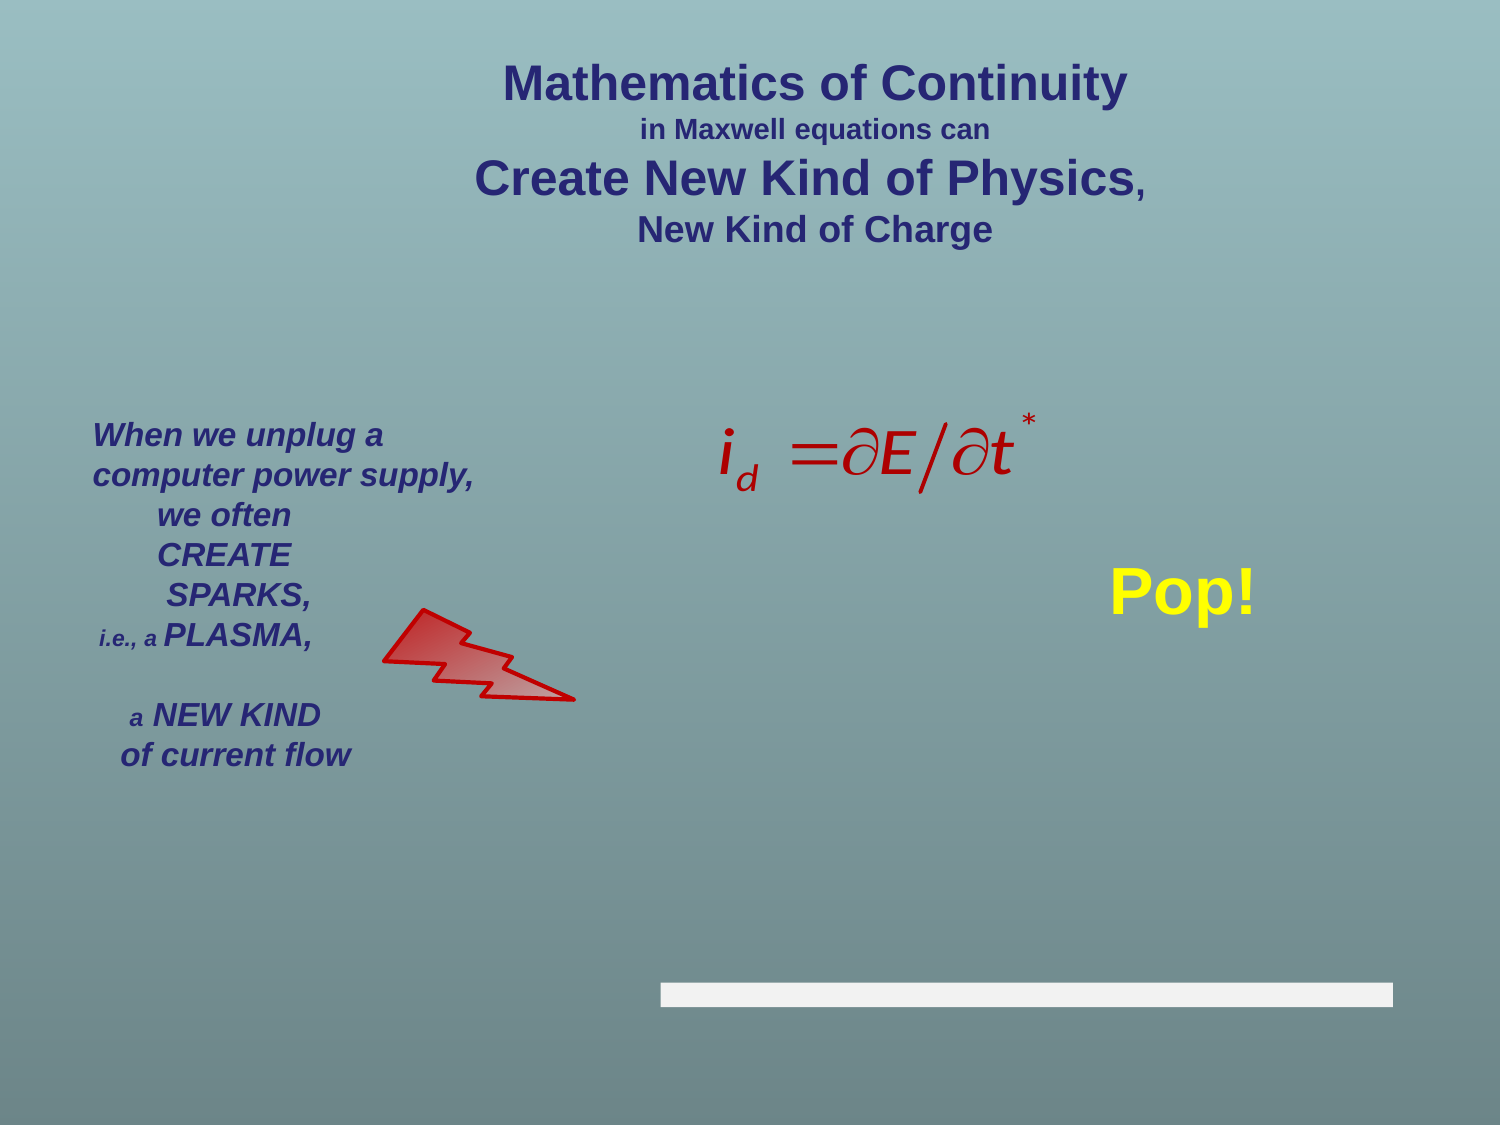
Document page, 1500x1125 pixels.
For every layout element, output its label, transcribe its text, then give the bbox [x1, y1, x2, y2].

text_box When we unplug a computer power supply, we often CREATE SPARKS, i.e., a PLASMA, a NEW KIND of current flow [77, 406, 525, 781]
text_box [383, 609, 575, 700]
text_box Mathematics of Continuity in Maxwell equations can Create New Kind of Physics, New Kind of Charge [158, 43, 1472, 258]
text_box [660, 320, 1394, 1008]
